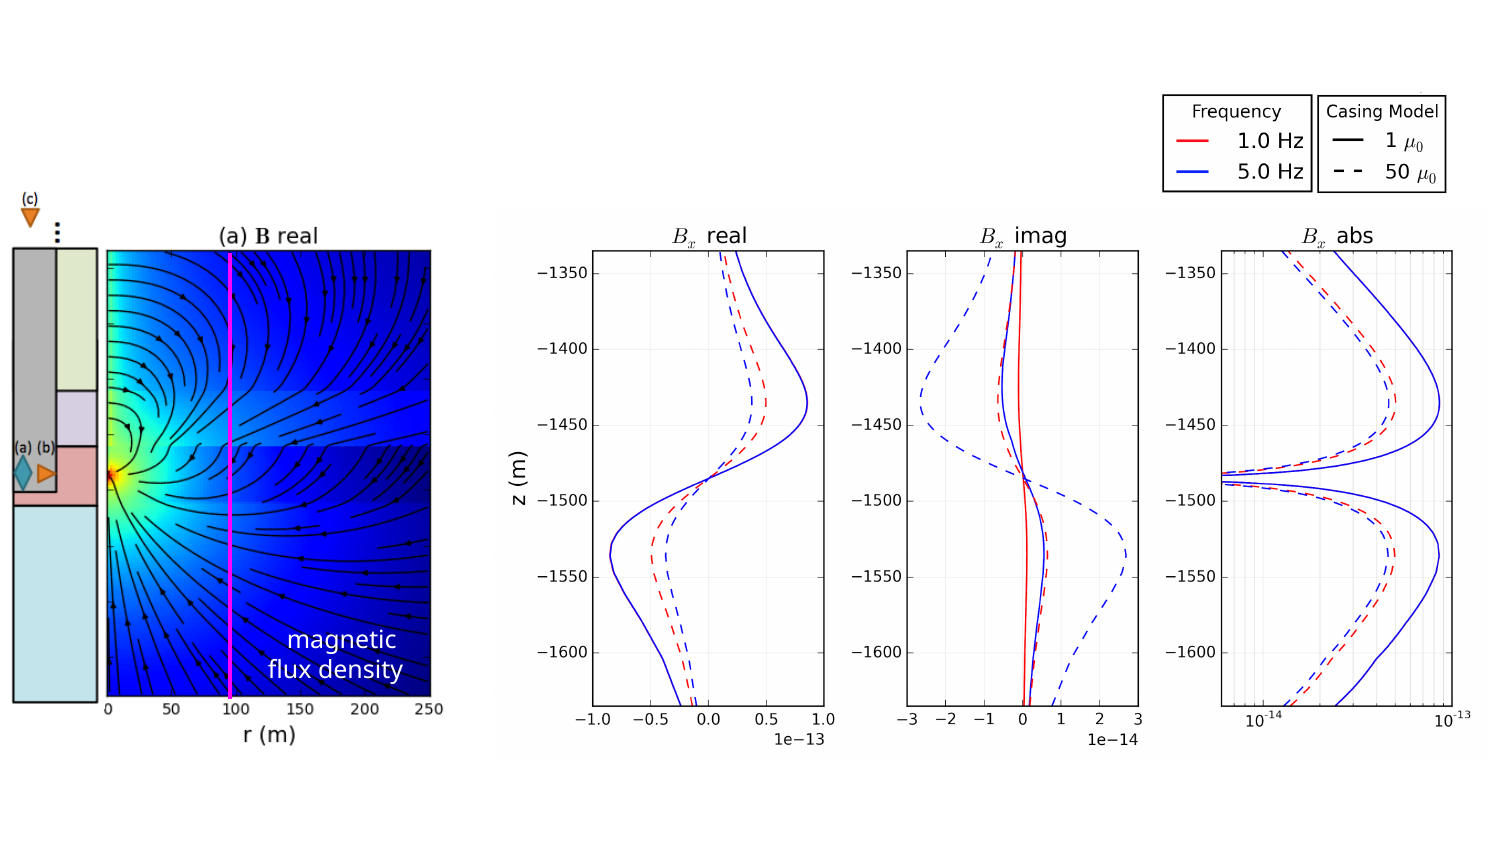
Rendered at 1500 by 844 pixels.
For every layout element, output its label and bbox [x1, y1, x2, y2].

picture [5, 181, 452, 761]
picture [492, 207, 1489, 761]
picture [1160, 92, 1450, 196]
